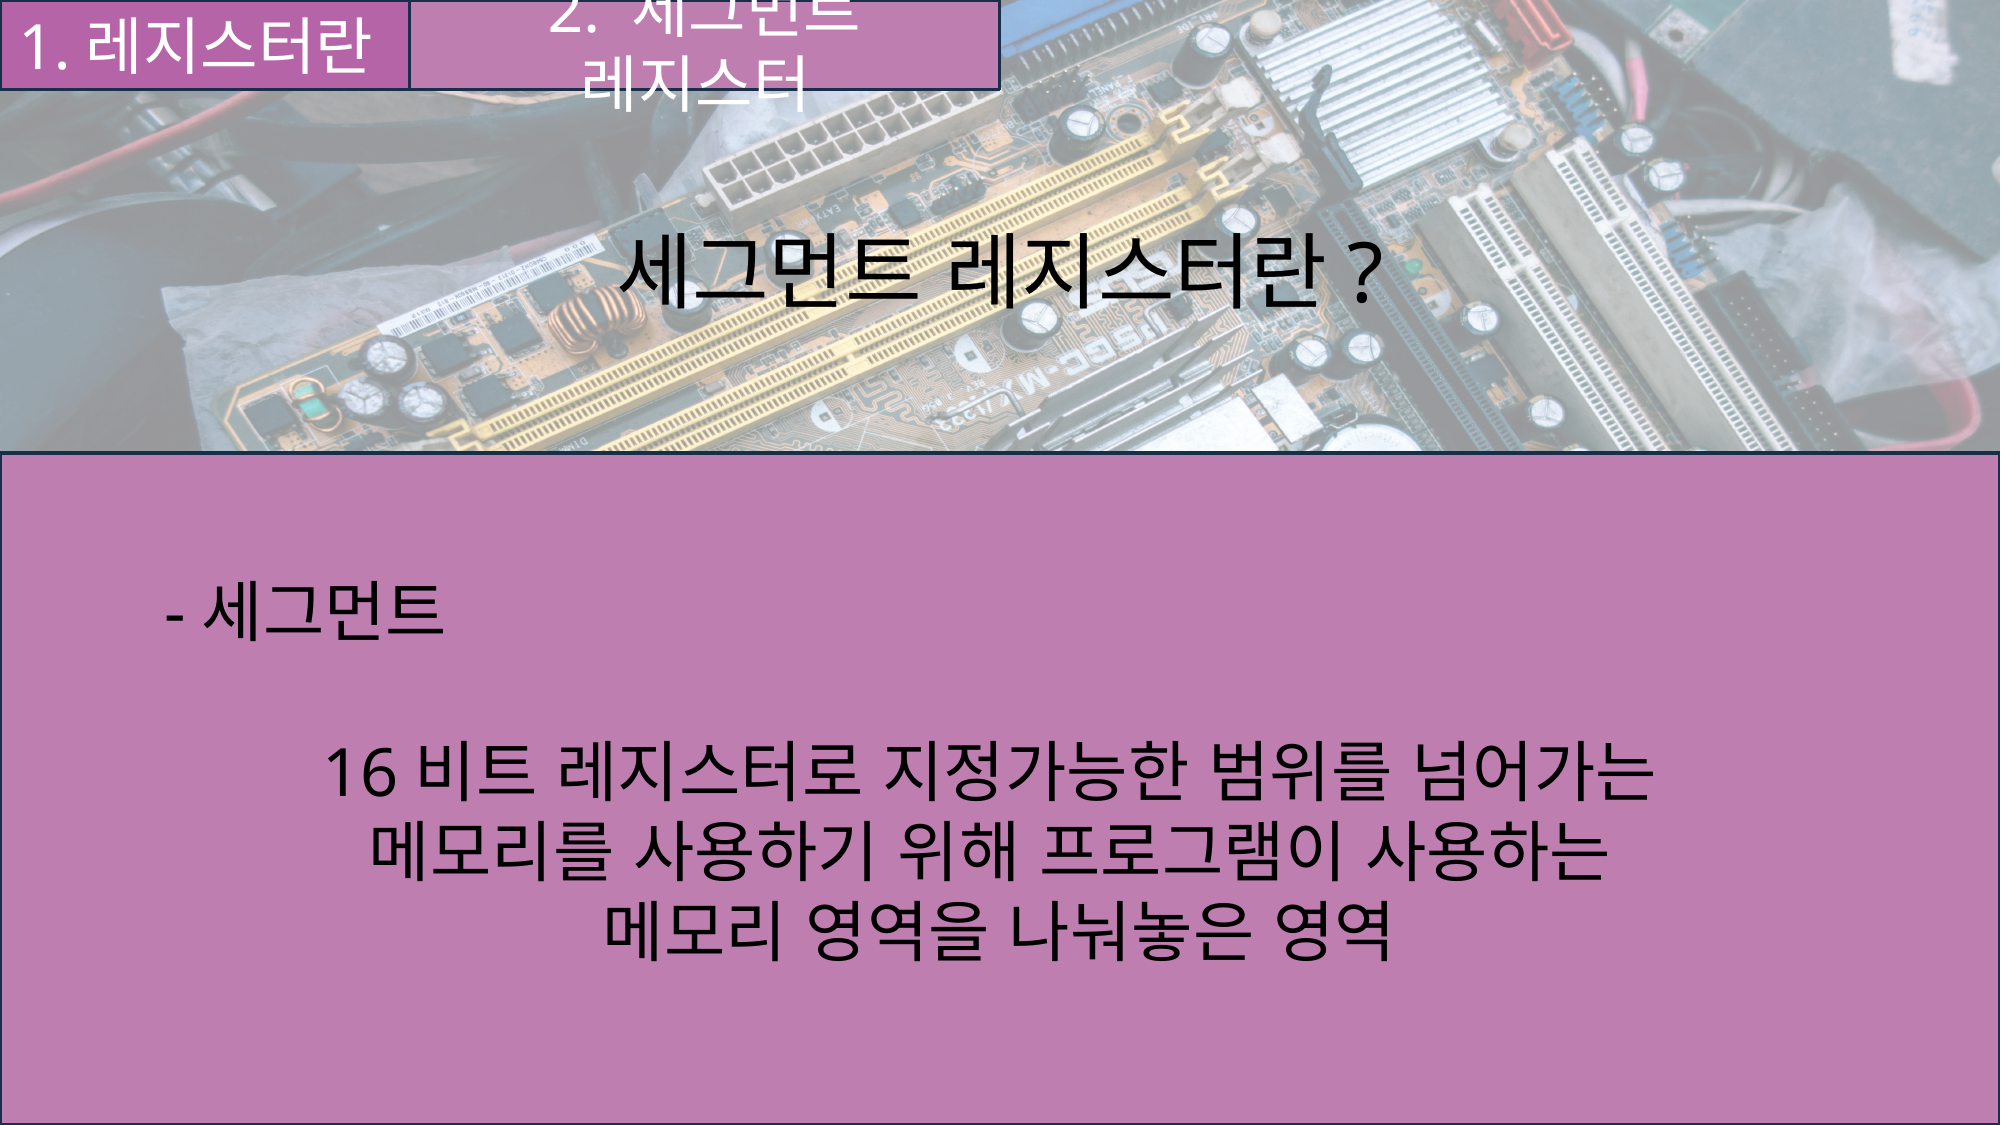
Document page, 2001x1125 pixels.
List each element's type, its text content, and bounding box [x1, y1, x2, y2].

text_box [0, 451, 2000, 1125]
text_box 2. 세그먼트 레지스터 [408, 0, 1001, 91]
text_box -세그먼트 16비트 레지스터로 지정가능한 범위를 넘어가는 메모리를 사용하기 위해 프로그램이 사용하는 메모리 영역을 나눠놓은 영역 [149, 562, 1851, 977]
text_box 1.레지스터란 [0, 0, 408, 91]
text_box 세그먼트 레지스터란? [574, 211, 1426, 326]
